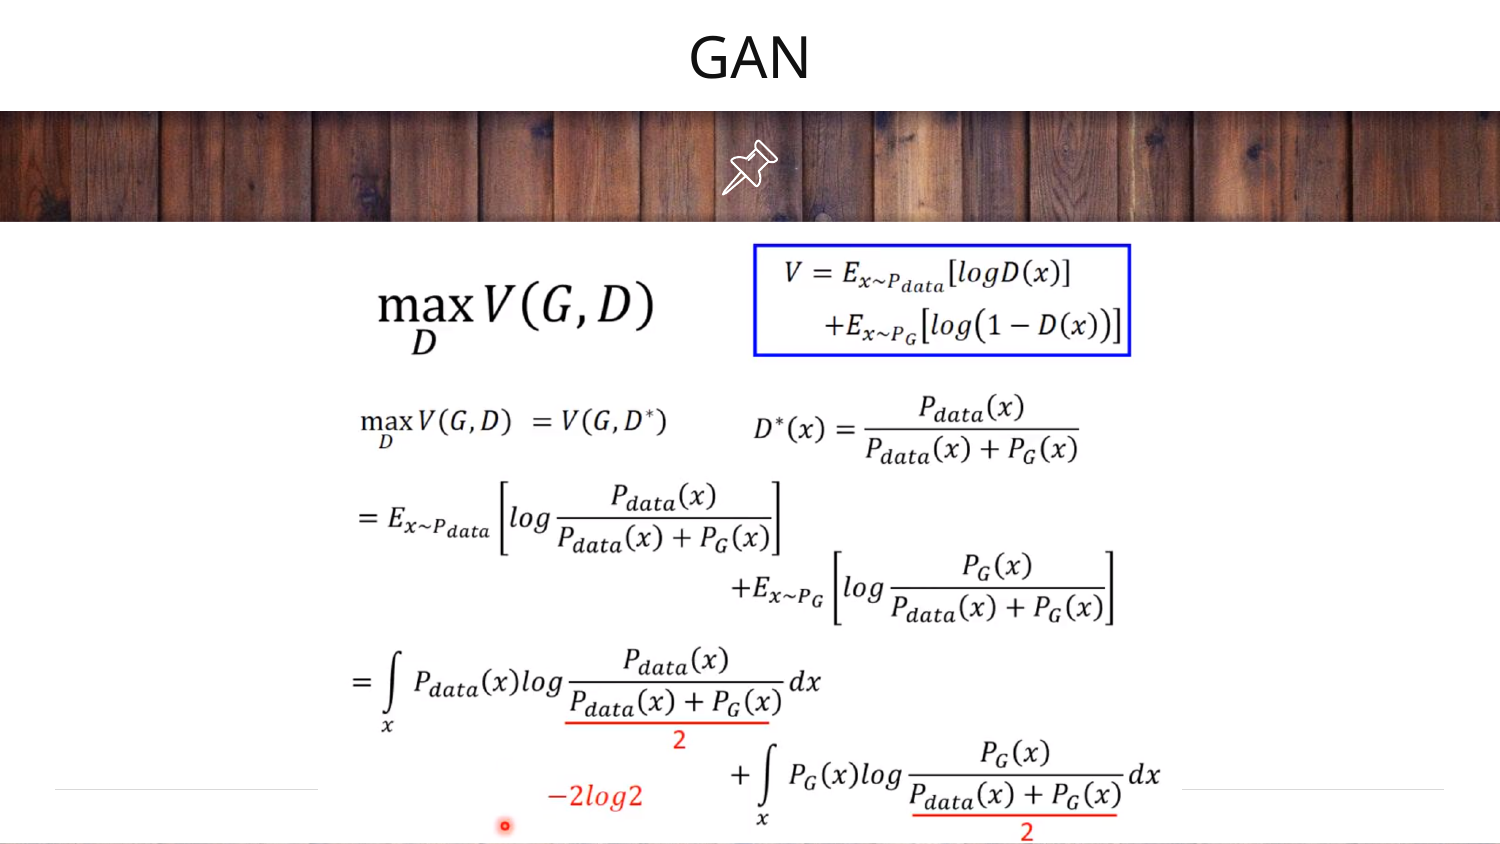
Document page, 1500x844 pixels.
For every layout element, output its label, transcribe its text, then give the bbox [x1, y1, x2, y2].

picture [317, 234, 1182, 842]
picture [0, 111, 1500, 221]
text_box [722, 140, 778, 195]
title GAN [97, 0, 1403, 111]
